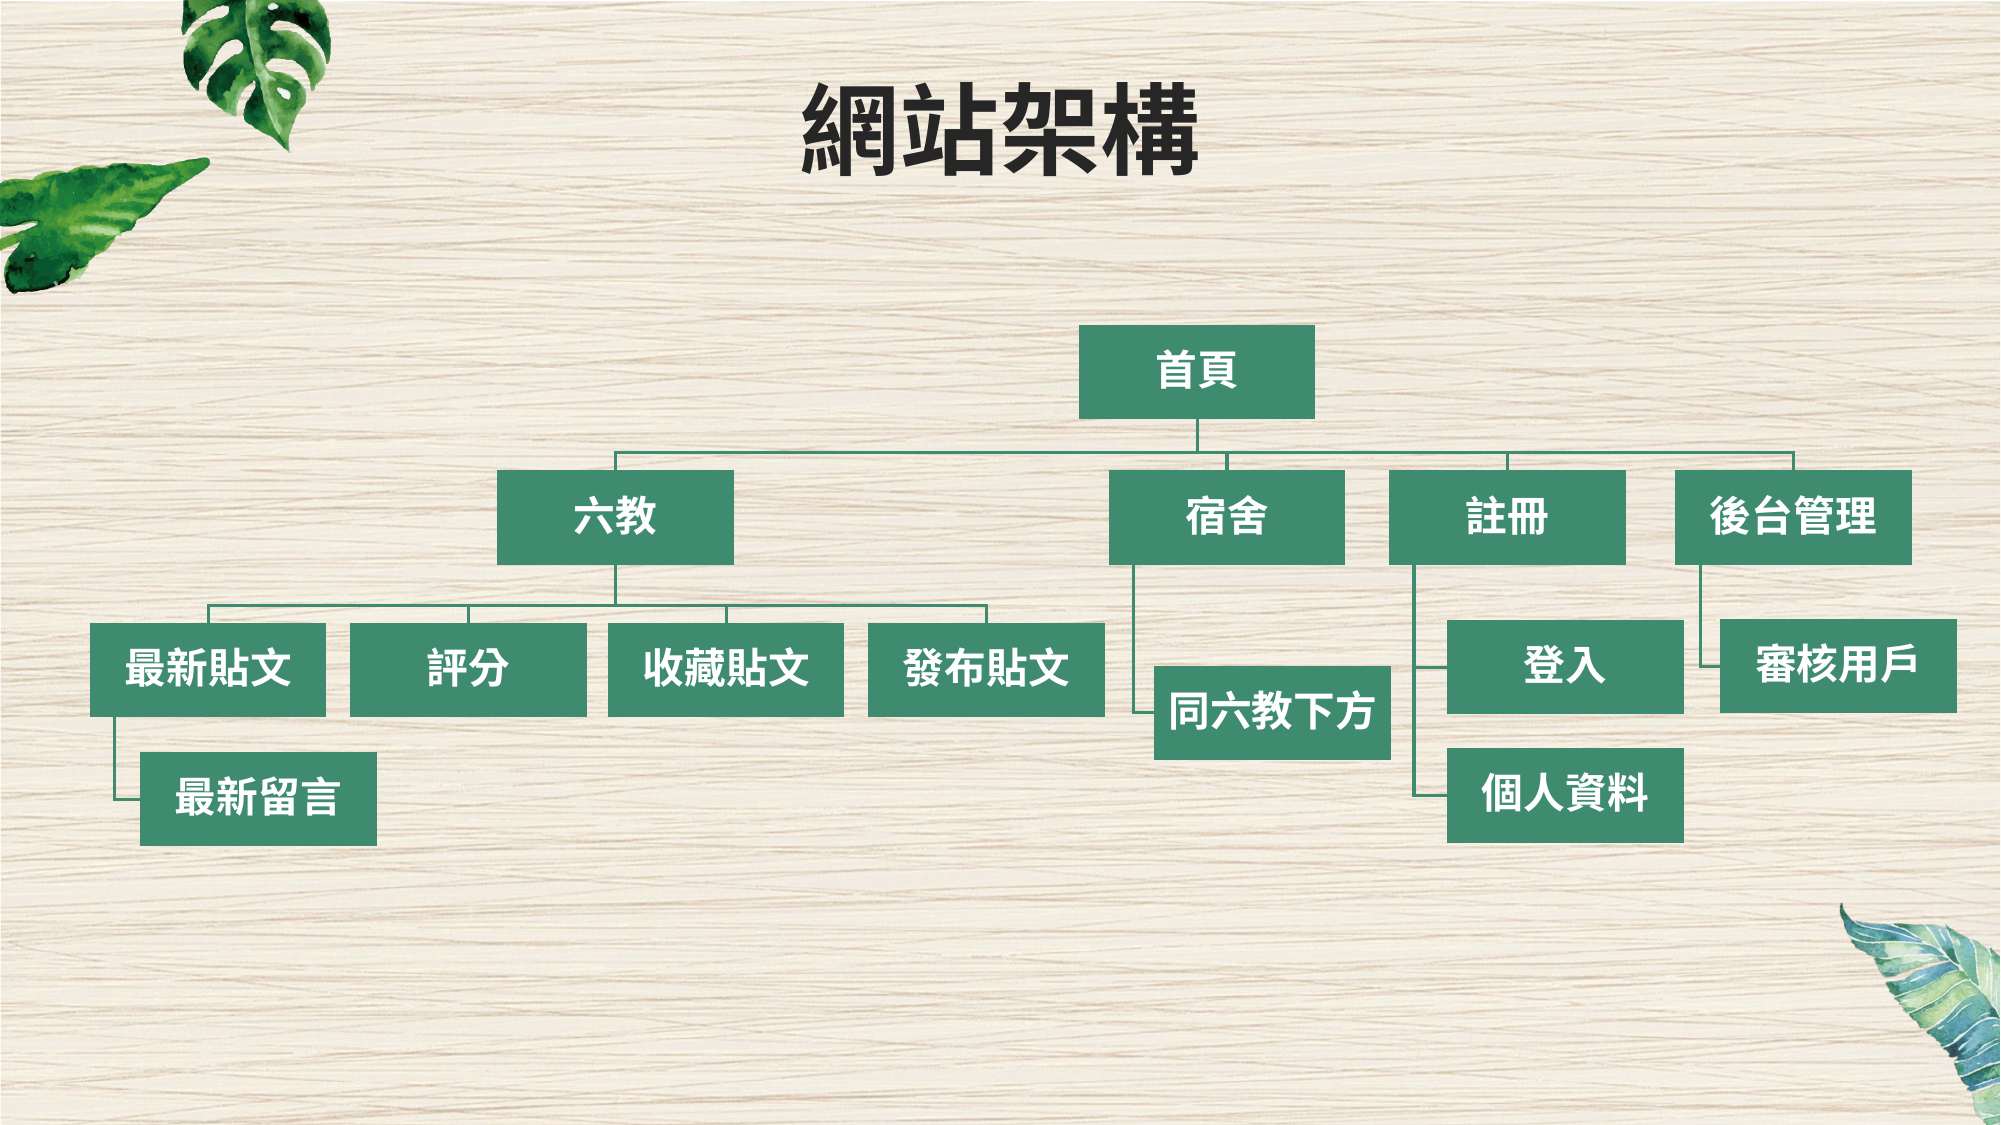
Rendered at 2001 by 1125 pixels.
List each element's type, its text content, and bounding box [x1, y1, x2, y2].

picture [0, 0, 2001, 1125]
text_box 網站架構 [627, 73, 1373, 197]
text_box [90, 217, 1956, 994]
